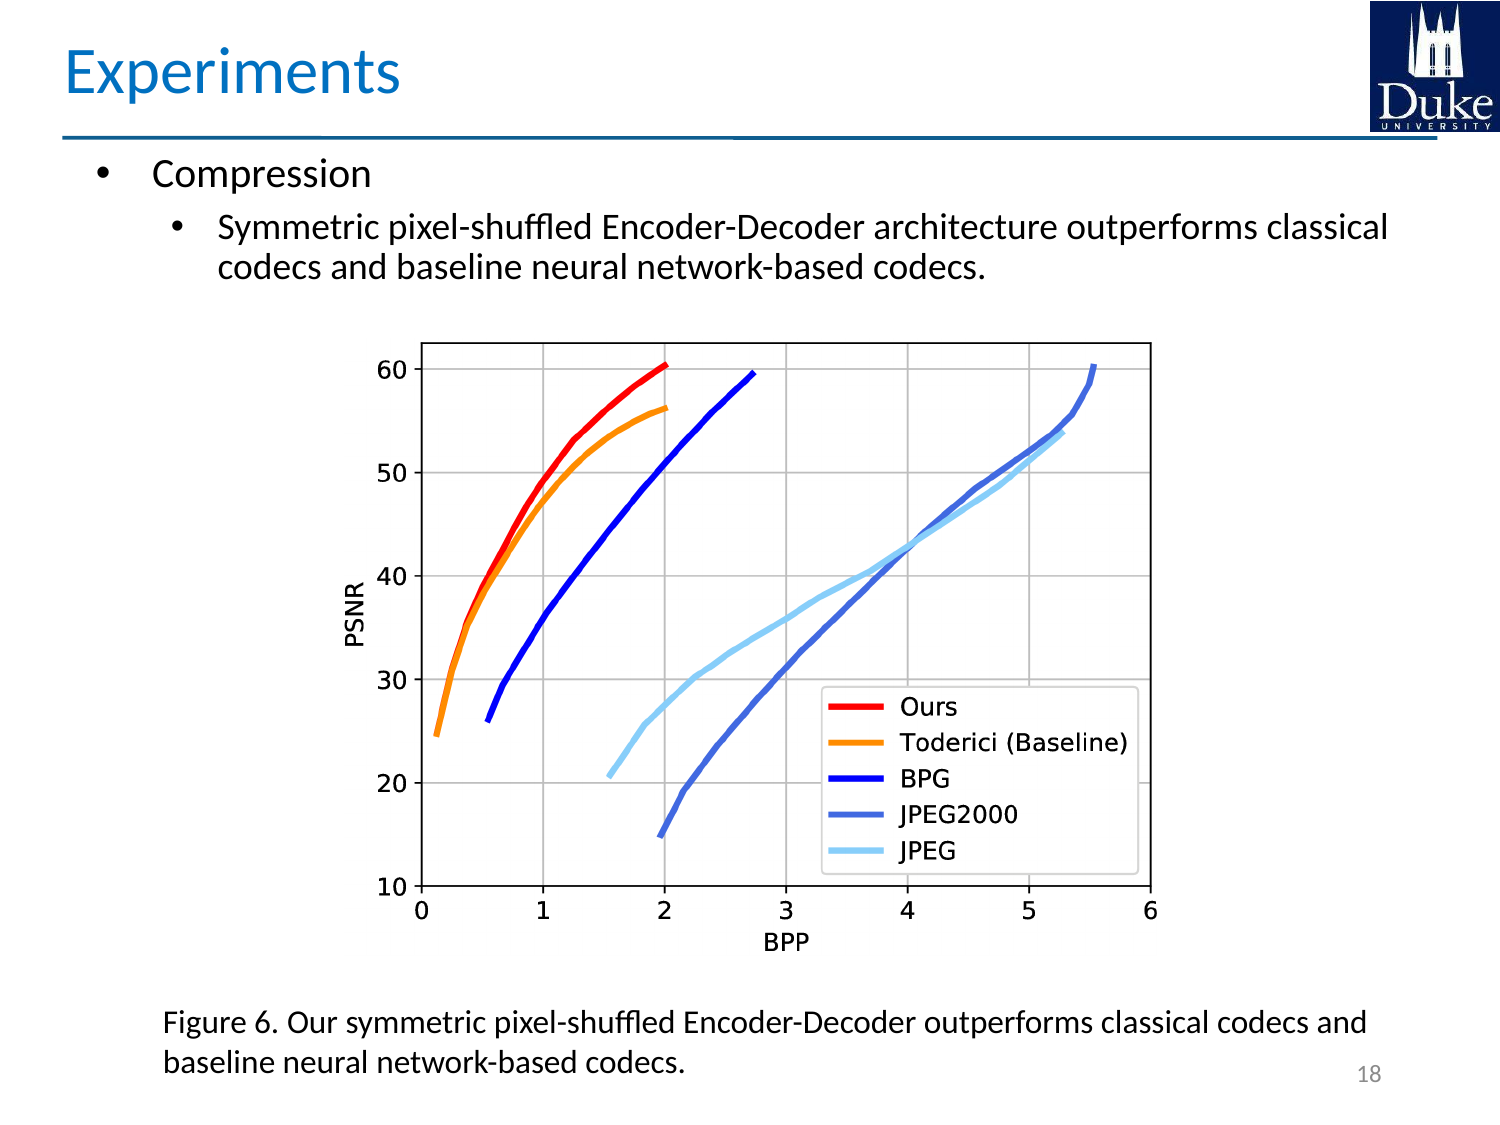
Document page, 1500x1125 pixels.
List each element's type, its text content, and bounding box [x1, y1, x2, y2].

list Compression Symmetric pixel-shuffled Encoder-Decoder architecture outperforms classical codecs and baseline neural network-based codecs. [80, 144, 1421, 1084]
picture [1370, 1, 1500, 132]
text_box Figure 6. Our symmetric pixel-shuffled Encoder-Decoder outperforms classical codecs and baseline neural network-based codecs. [148, 992, 1421, 1125]
text_box Experiments [49, 21, 1255, 122]
slide_number 17 [1059, 1042, 1397, 1103]
picture [343, 338, 1157, 956]
